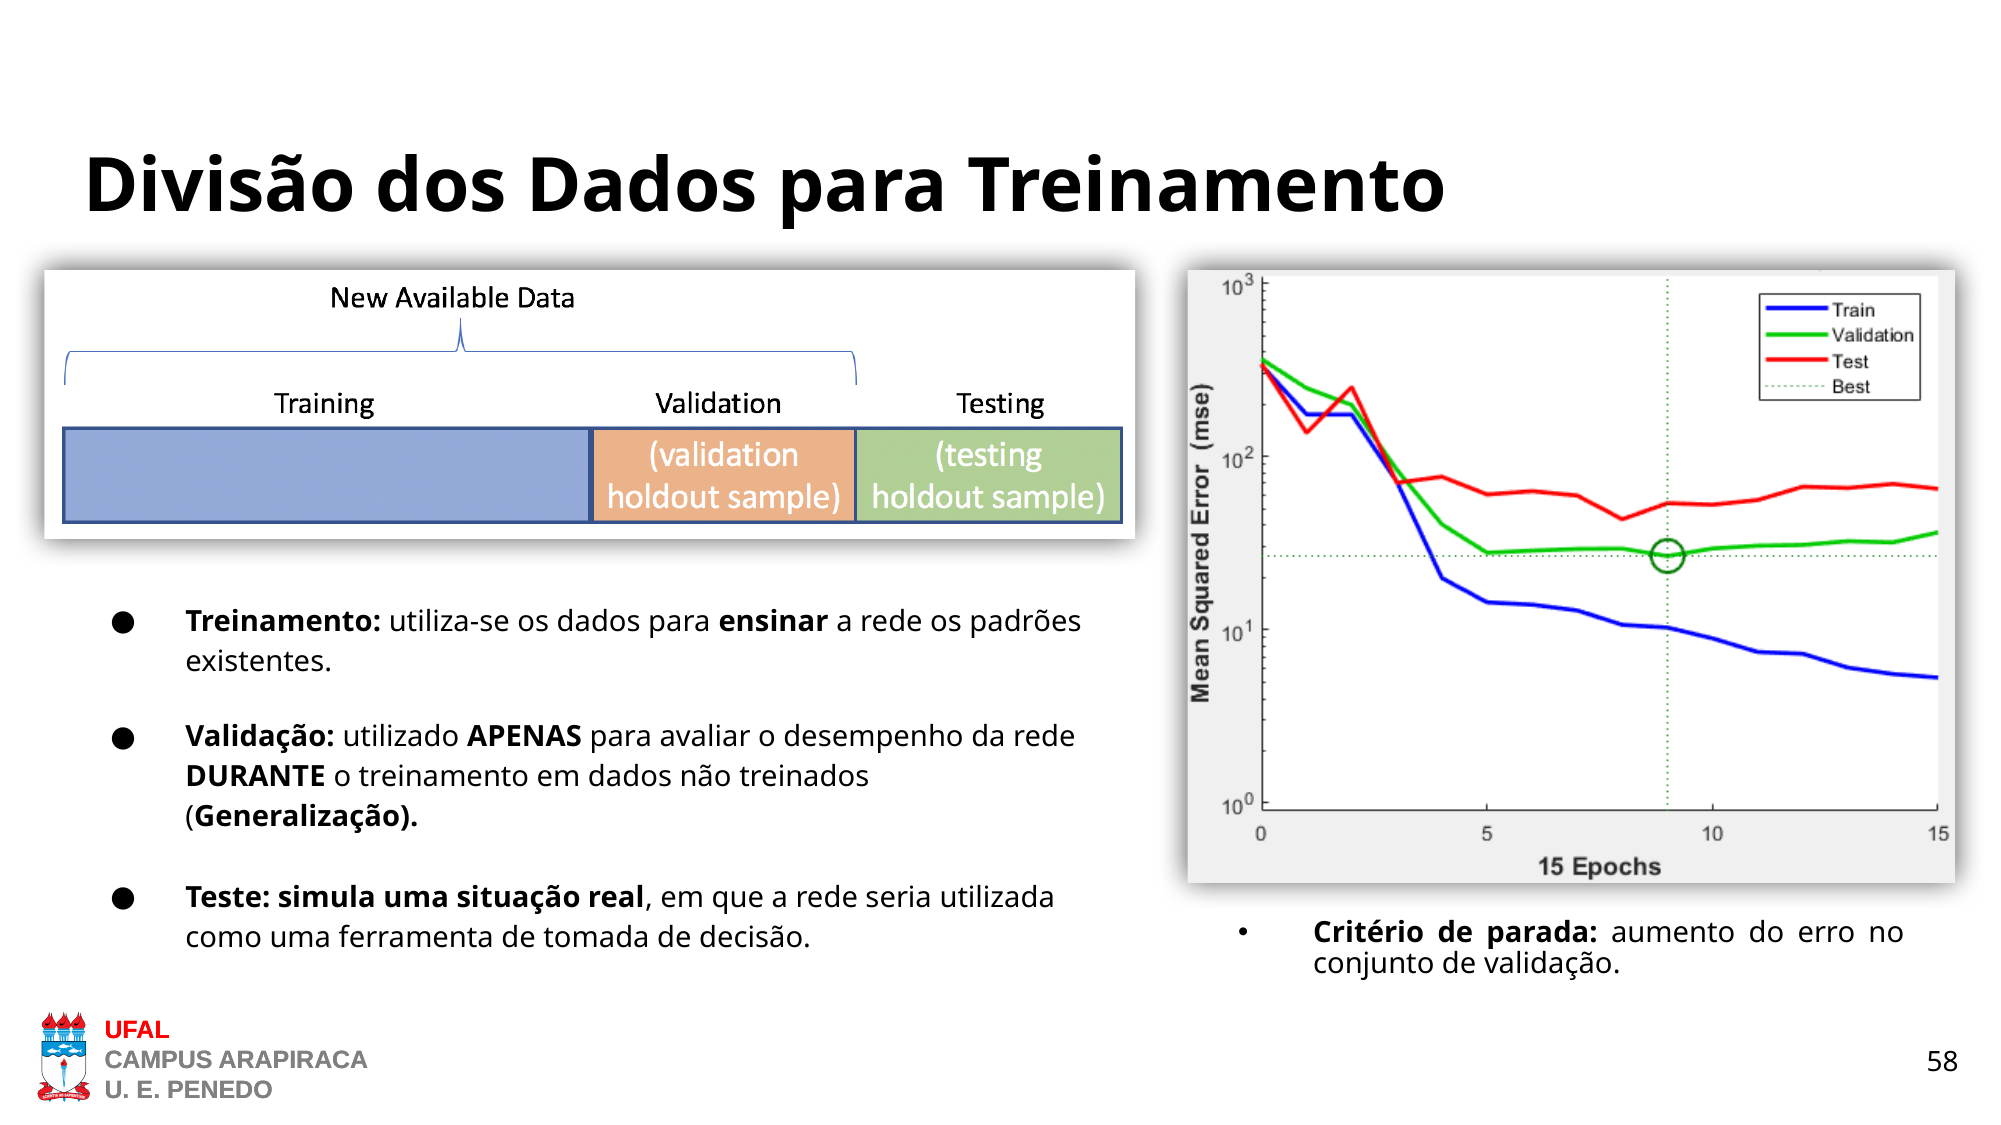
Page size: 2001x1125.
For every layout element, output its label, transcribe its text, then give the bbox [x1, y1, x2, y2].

picture [1187, 269, 1956, 883]
slide_number 58 [1853, 1019, 1974, 1106]
picture [44, 269, 1136, 539]
title Divisão dos Dados para Treinamento [68, 81, 1932, 242]
text_box Critério de parada: aumento do erro no conjunto de validação. [1230, 913, 1913, 1000]
picture [21, 1008, 107, 1105]
list Treinamento: utiliza-se os dados para ensinar a rede os padrões existentes. Validação: utilizado APENAS para avaliar o desempenho da rede DURANTE o treinamento em dados não treinados (Generalização). Teste: simula uma situação real, em que a rede seria utilizada como uma ferramenta de tomada de decisão. [70, 581, 1125, 979]
